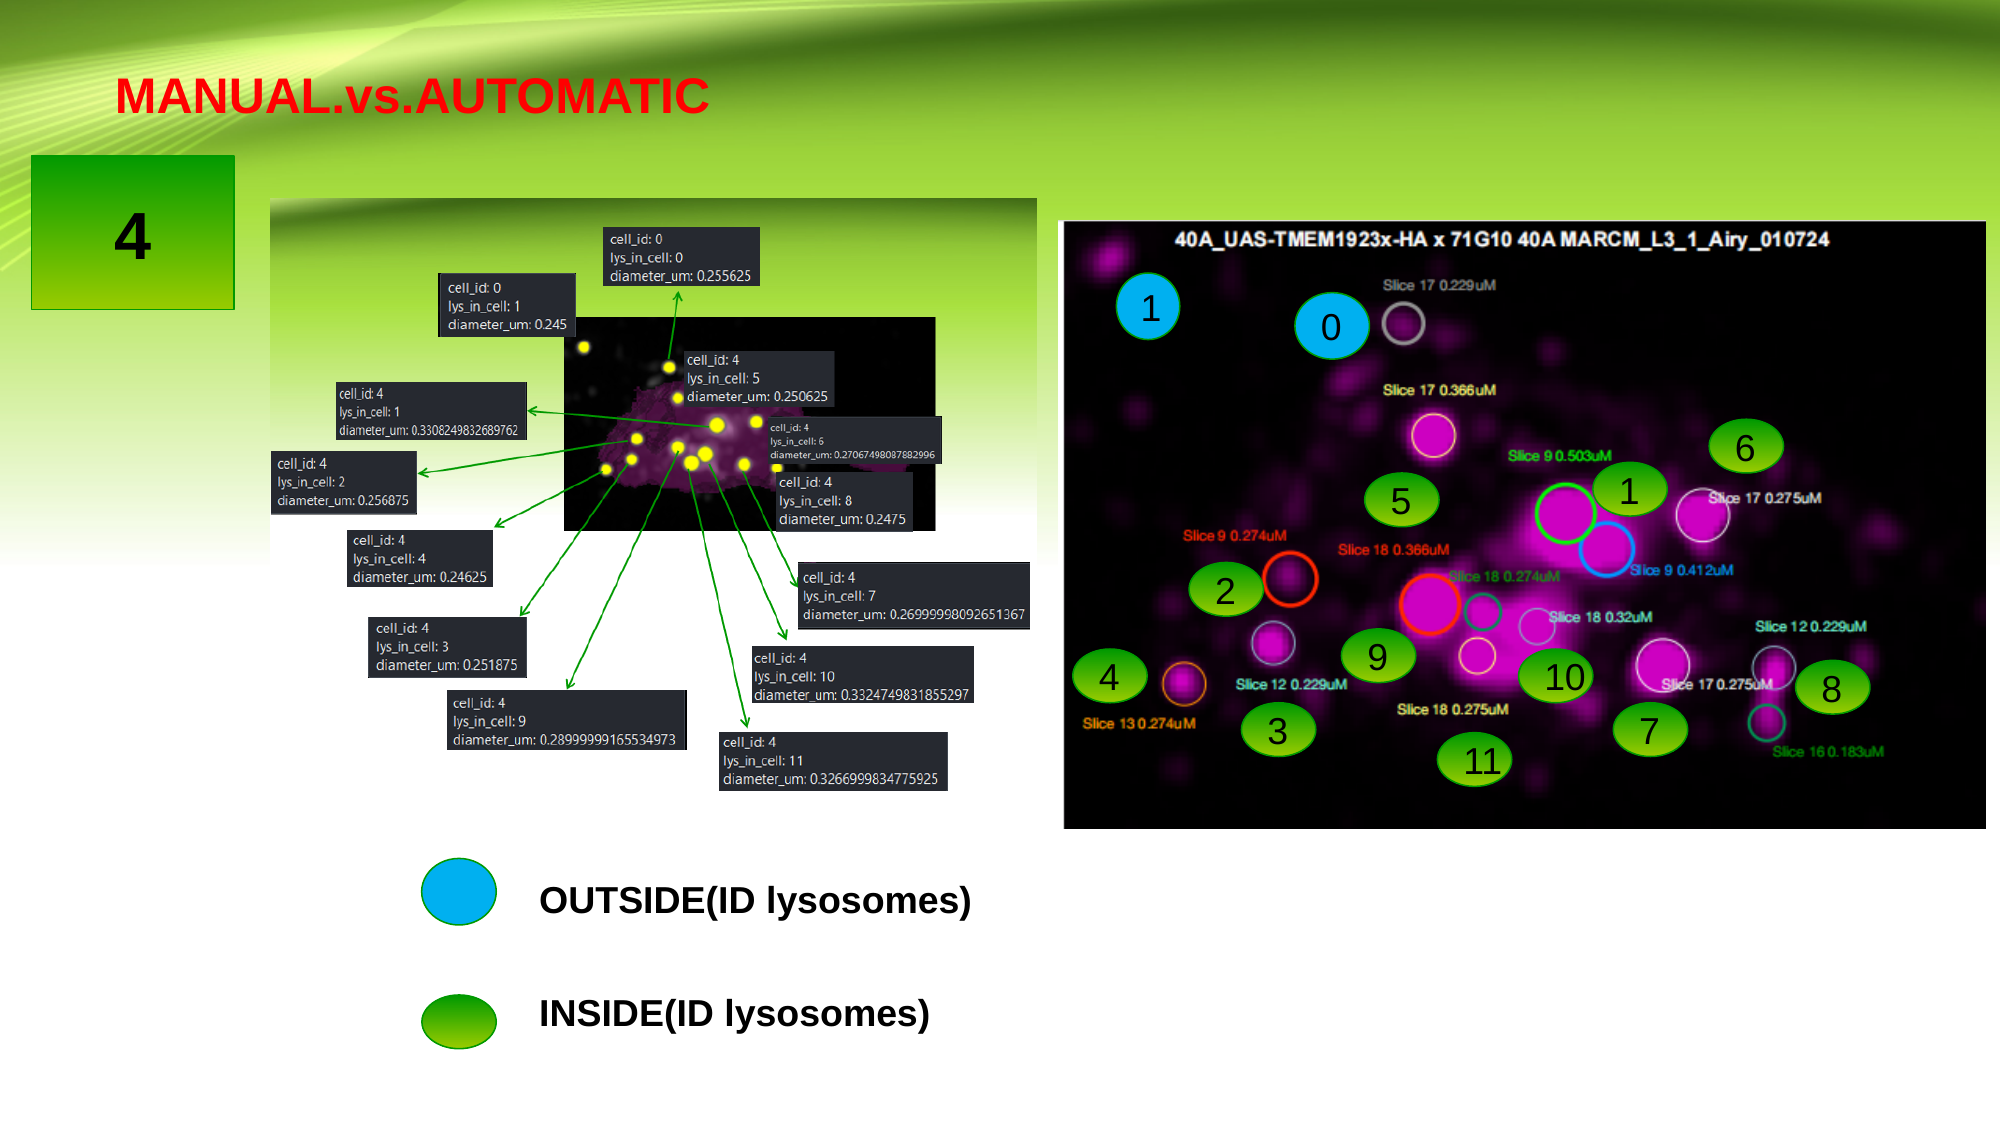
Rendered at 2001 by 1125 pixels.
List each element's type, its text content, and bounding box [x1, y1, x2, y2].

picture [0, 0, 2000, 1125]
text_box OUTSIDE(ID lysosomes) [524, 868, 1047, 929]
text_box [421, 994, 497, 1049]
text_box INSIDE(ID lysosomes) [524, 981, 1000, 1042]
title MANUAL.vs.AUTOMATIC [99, 30, 1901, 157]
text_box [421, 858, 497, 925]
text_box 4 [31, 156, 235, 310]
